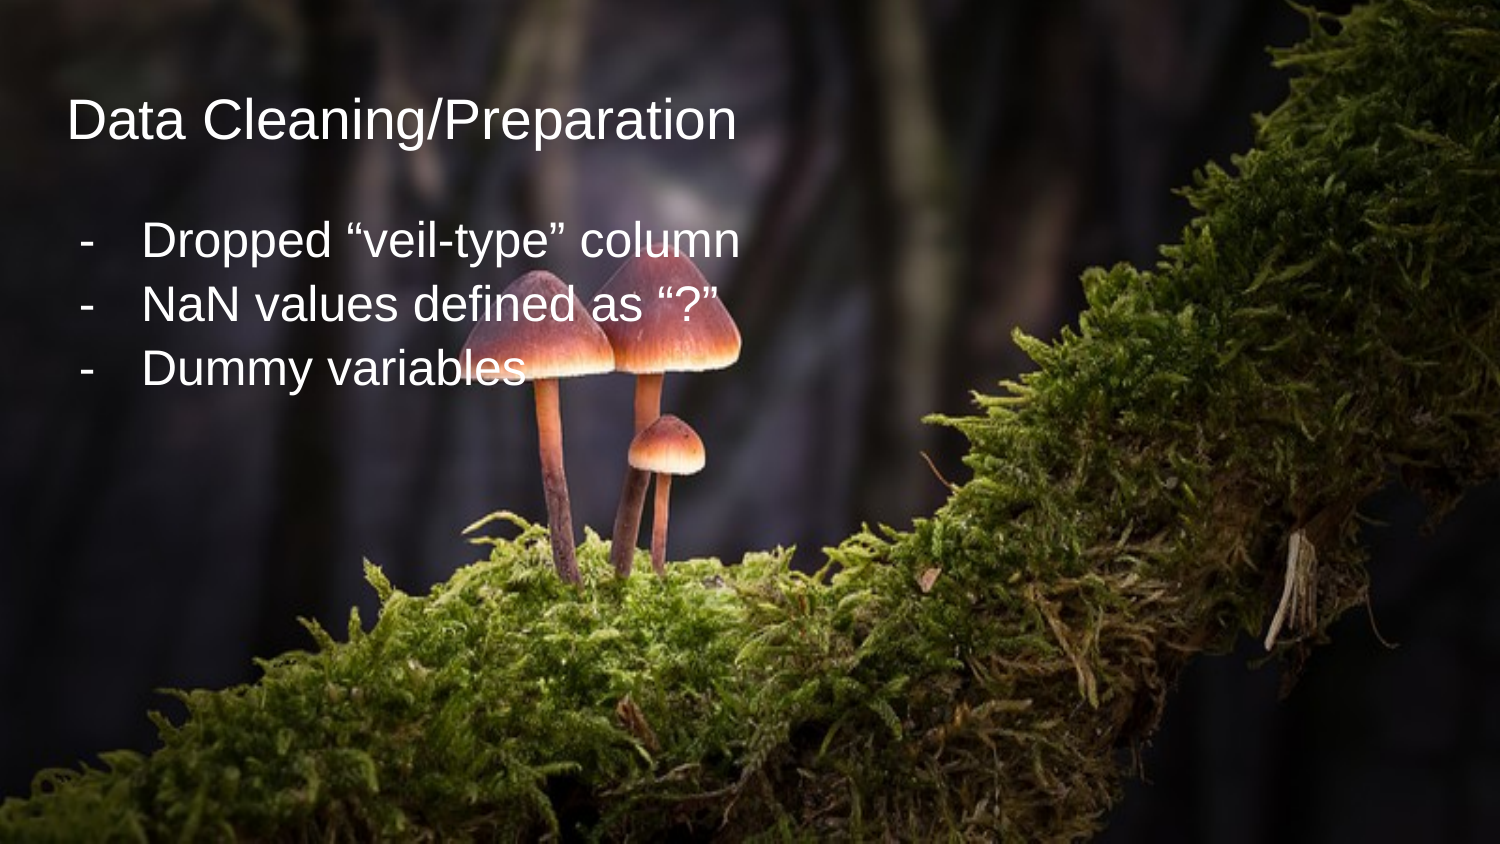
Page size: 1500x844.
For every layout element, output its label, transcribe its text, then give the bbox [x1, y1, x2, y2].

picture [0, 0, 1500, 844]
list Dropped “veil-type” column NaN values defined as “?” Dummy variables [51, 189, 1449, 750]
title Data Cleaning/Preparation [51, 72, 1449, 167]
